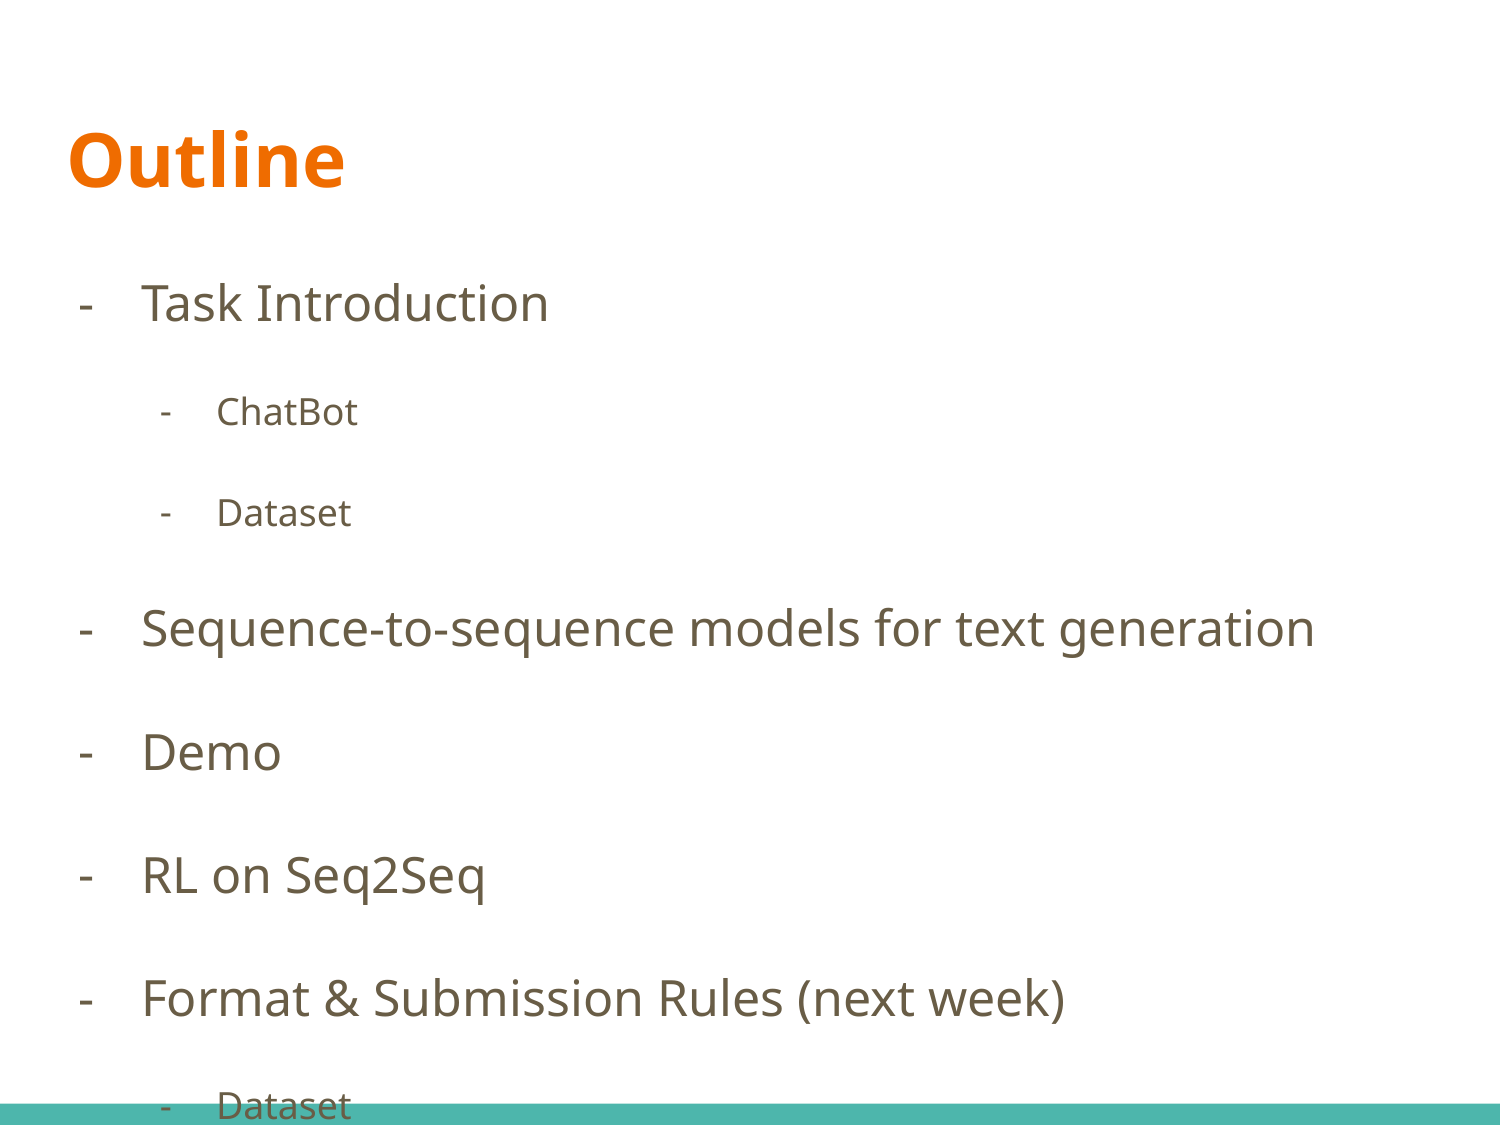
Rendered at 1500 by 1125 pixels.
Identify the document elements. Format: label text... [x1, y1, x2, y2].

title Outline [51, 97, 1449, 226]
list Task Introduction ChatBot Dataset Sequence-to-sequence models for text generation Demo RL on Seq2Seq Format & Submission Rules (next week) Dataset Rules & Format [51, 226, 1449, 1075]
